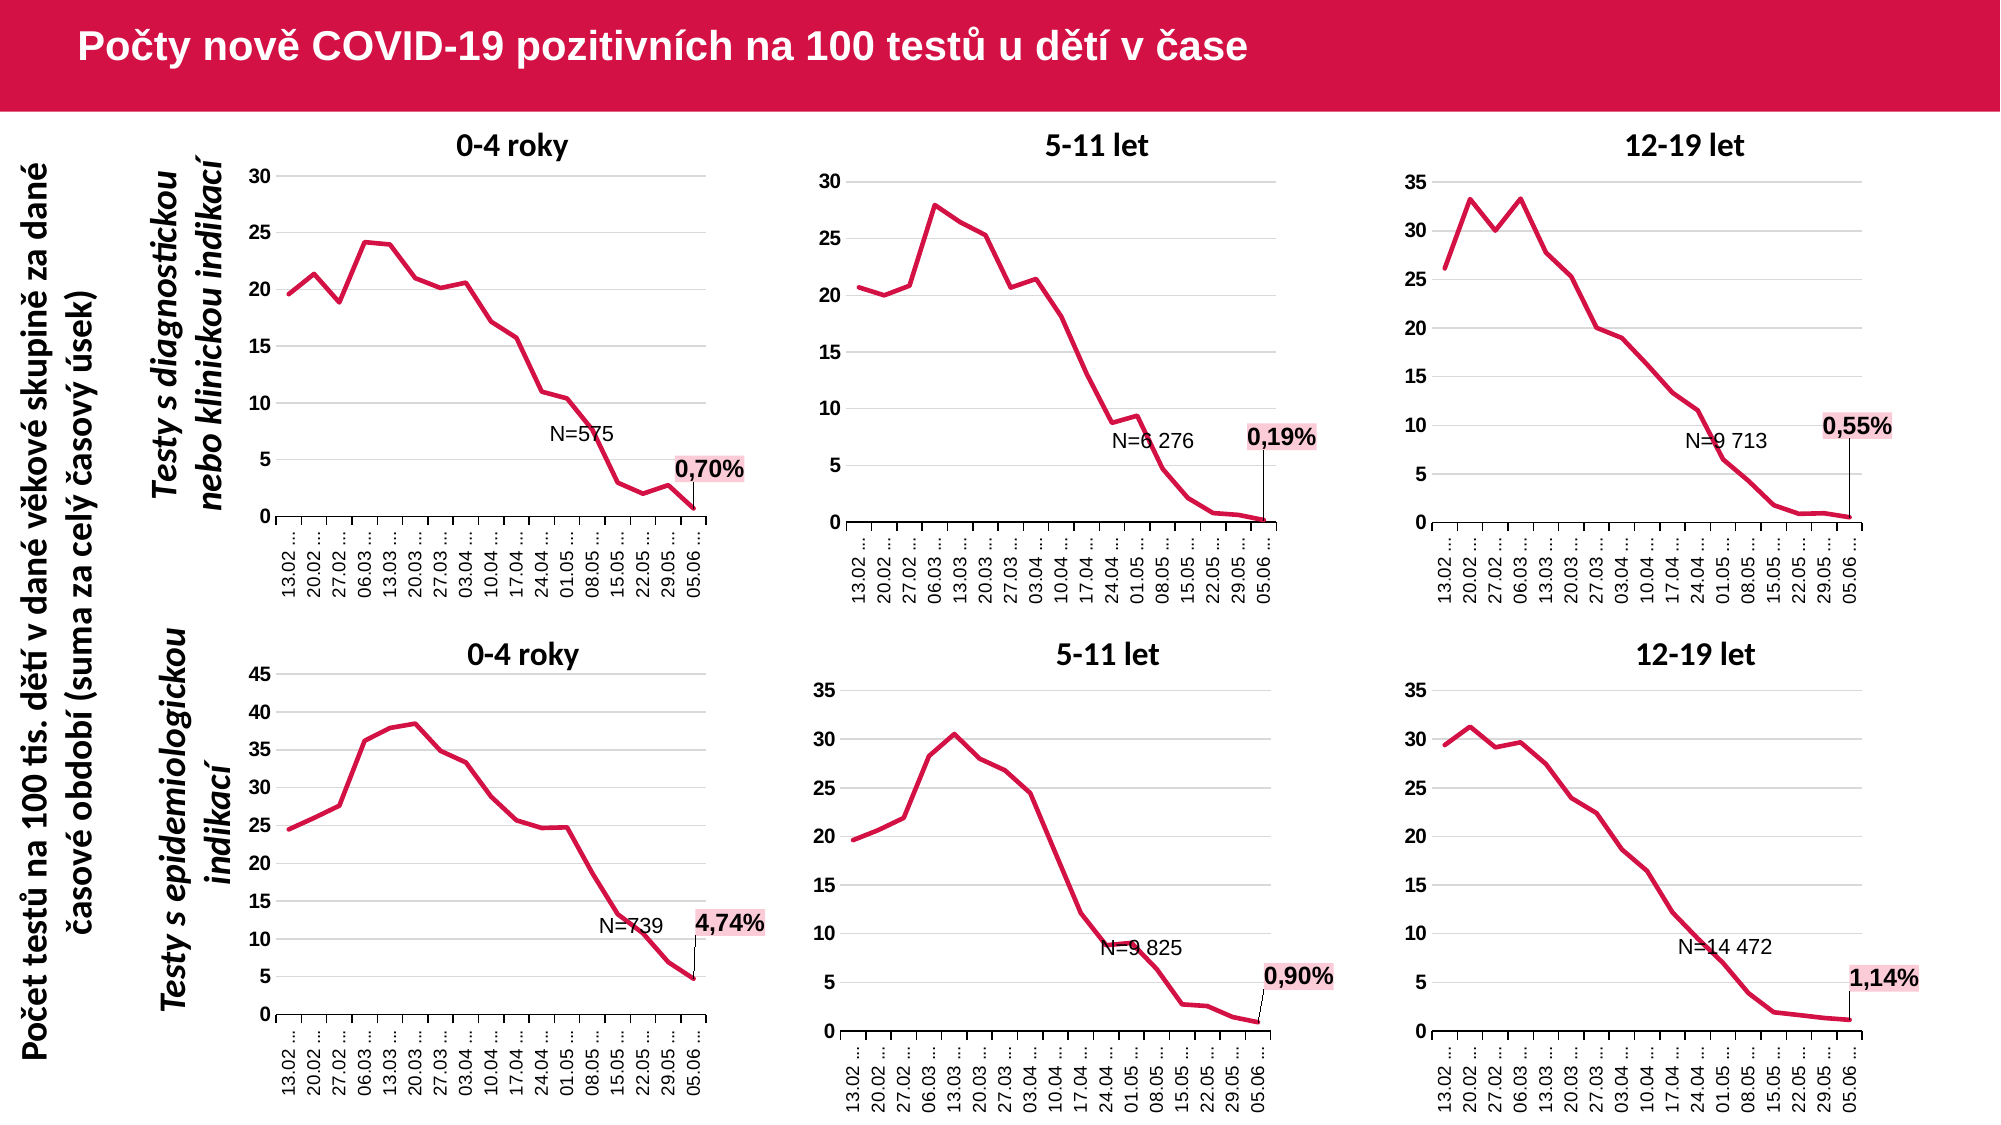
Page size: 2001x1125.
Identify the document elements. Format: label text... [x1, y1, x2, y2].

text_box 0-4 roky [309, 123, 716, 157]
title Počty nově COVID-19 pozitivních na 100 testů u dětí v čase [62, 0, 1318, 95]
text_box Testy s diagnostickou nebo klinickou indikací [131, 143, 237, 529]
text_box 0-4 roky [320, 631, 727, 655]
chart [1404, 672, 1938, 1116]
text_box 5-11 let [893, 123, 1301, 163]
text_box 12-19 let [1492, 631, 1899, 672]
chart [812, 672, 1346, 1116]
text_box Počet testů na 100 tis. dětí v dané věkové skupině za dané časové období (suma za celý časový úsek) [1, 94, 107, 1125]
text_box Testy s epidemiologickou indikací [139, 606, 245, 1036]
chart [818, 163, 1352, 607]
chart [248, 157, 782, 602]
text_box 5-11 let [904, 631, 1312, 672]
chart [248, 655, 782, 1100]
chart [1404, 163, 1938, 608]
text_box 12-19 let [1481, 123, 1888, 163]
